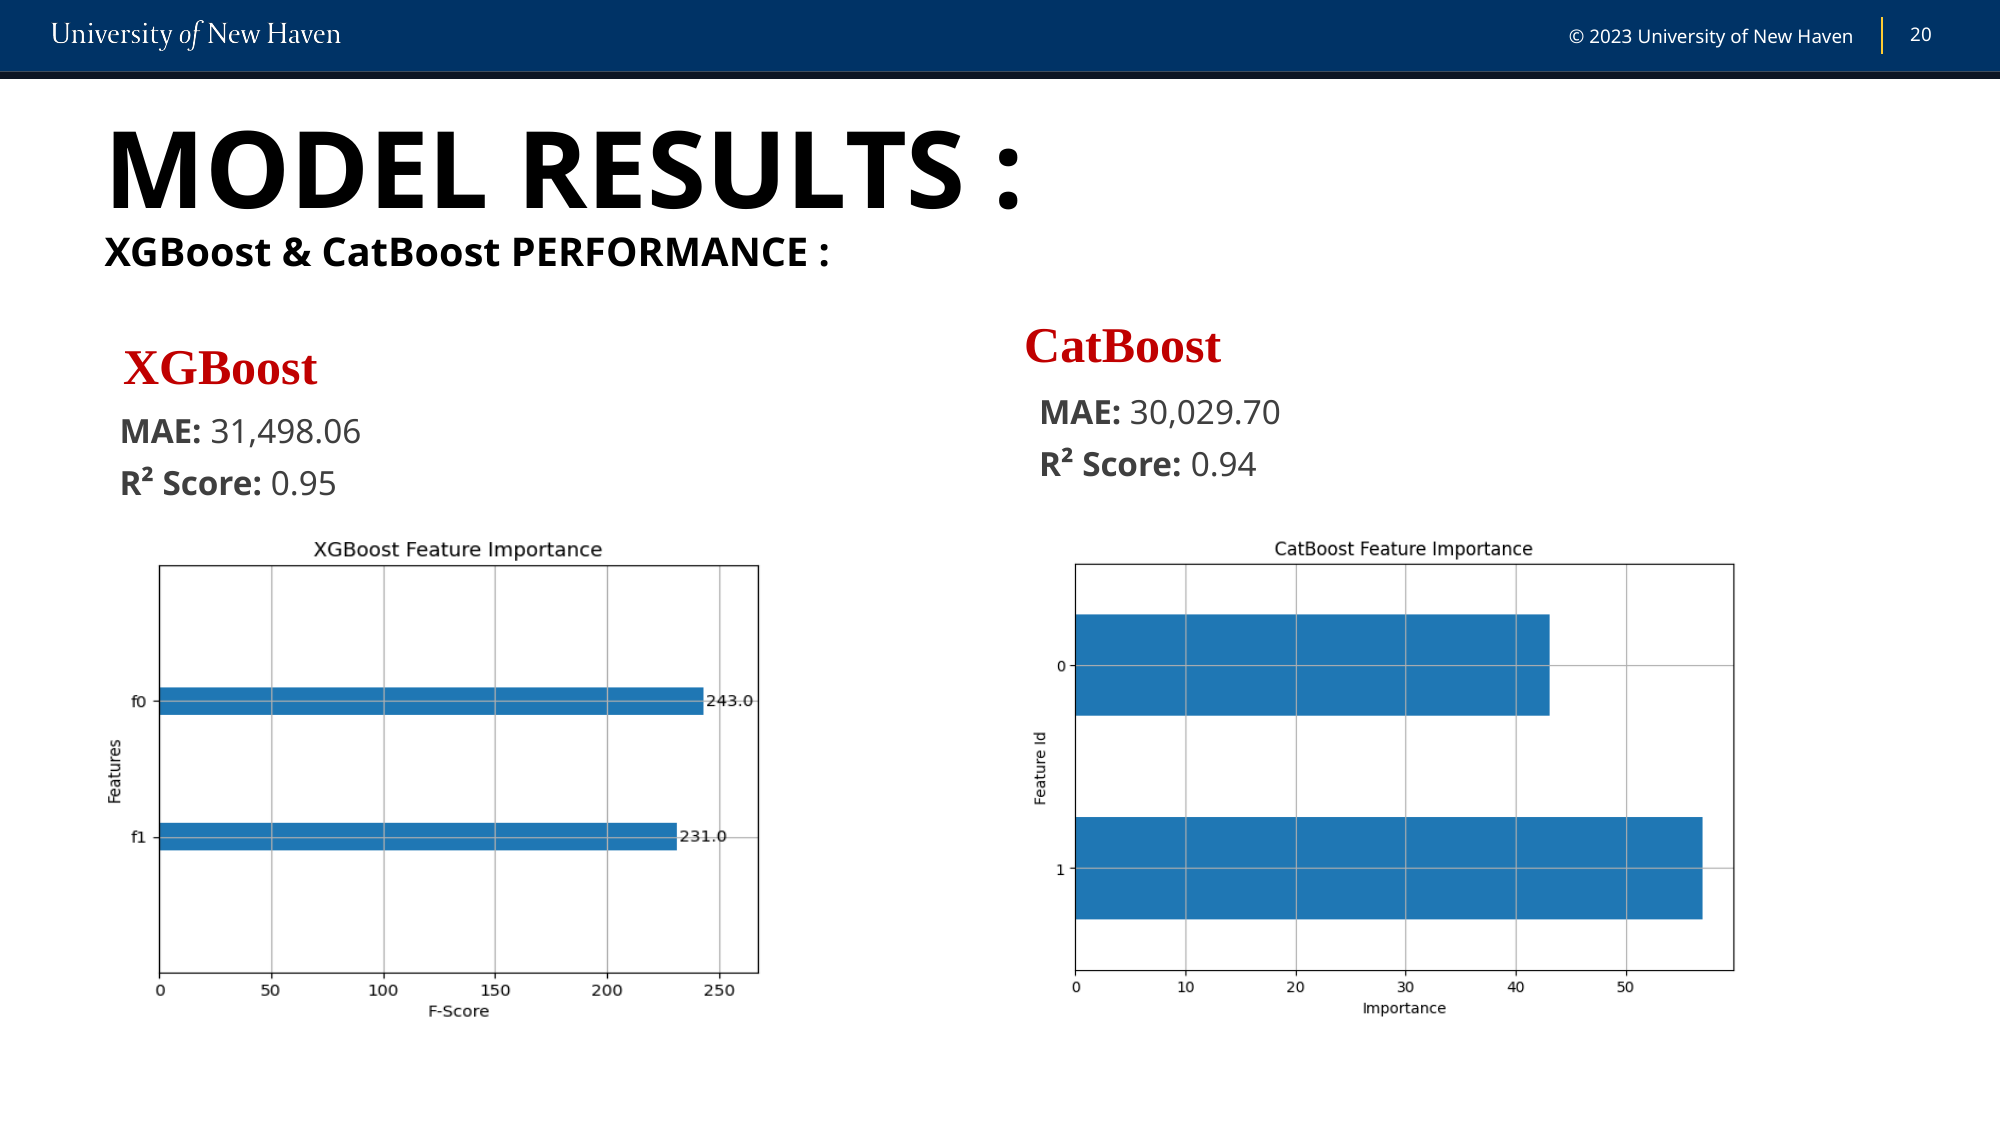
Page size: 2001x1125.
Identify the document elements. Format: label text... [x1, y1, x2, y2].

picture [95, 530, 770, 1031]
picture [1024, 530, 1744, 1026]
list XGBoost [123, 332, 373, 395]
picture [50, 20, 342, 51]
list MAE: 30,029.70 R² Score: 0.94 [1024, 383, 1474, 530]
title MODEL RESULTS : XGBoost & CatBoost PERFORMANCE : [104, 116, 1839, 276]
list CatBoost [1024, 311, 1253, 373]
list MAE: 31,498.06 R² Score: 0.95 [104, 402, 523, 530]
